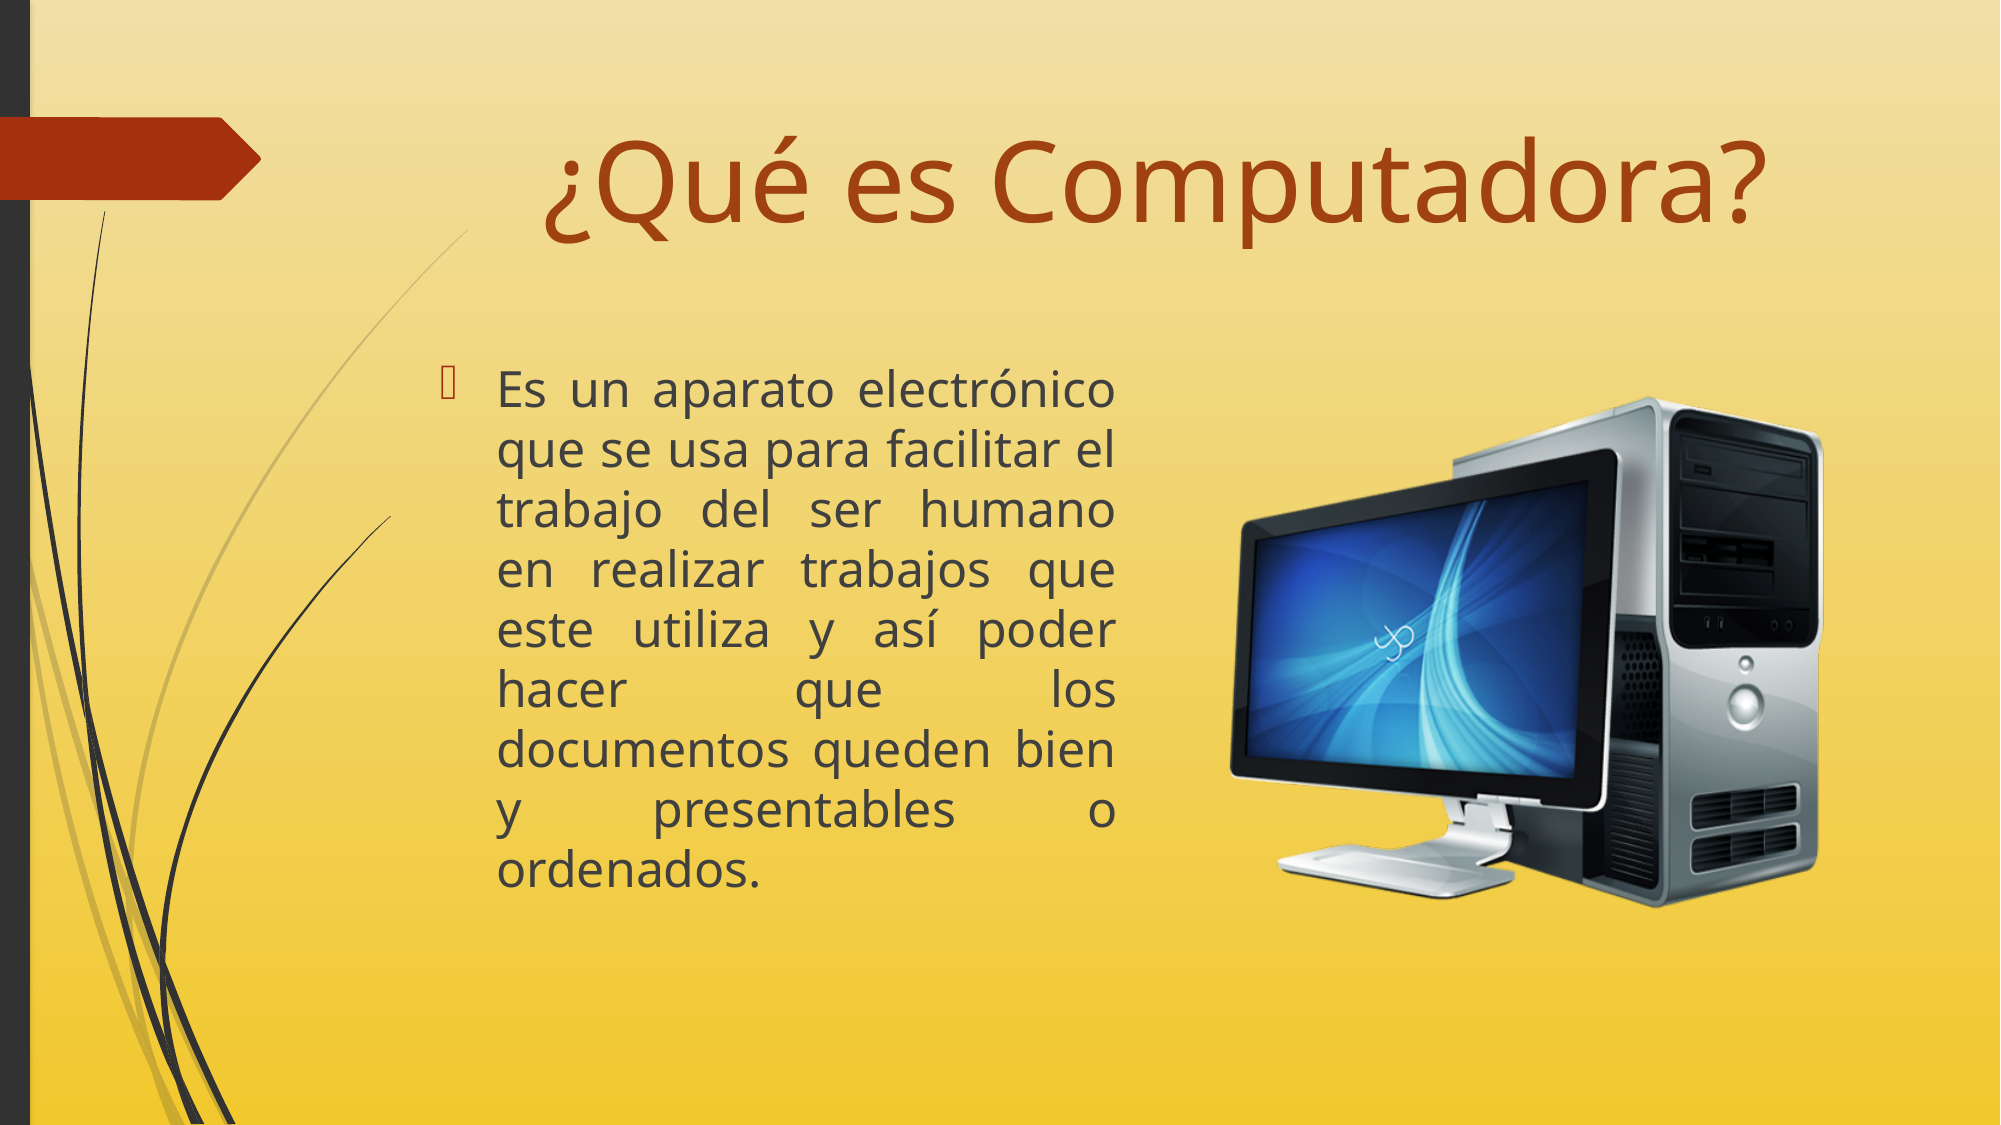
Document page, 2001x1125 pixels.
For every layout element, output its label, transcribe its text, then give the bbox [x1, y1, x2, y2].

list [1223, 348, 1844, 969]
list Es un aparato electrónico que se usa para facilitar el trabajo del ser humano en realizar trabajos que este utiliza y así poder hacer que los documentos queden bien y presentables o ordenados. [424, 350, 1133, 970]
title ¿Qué es Computadora? [425, 102, 1888, 313]
